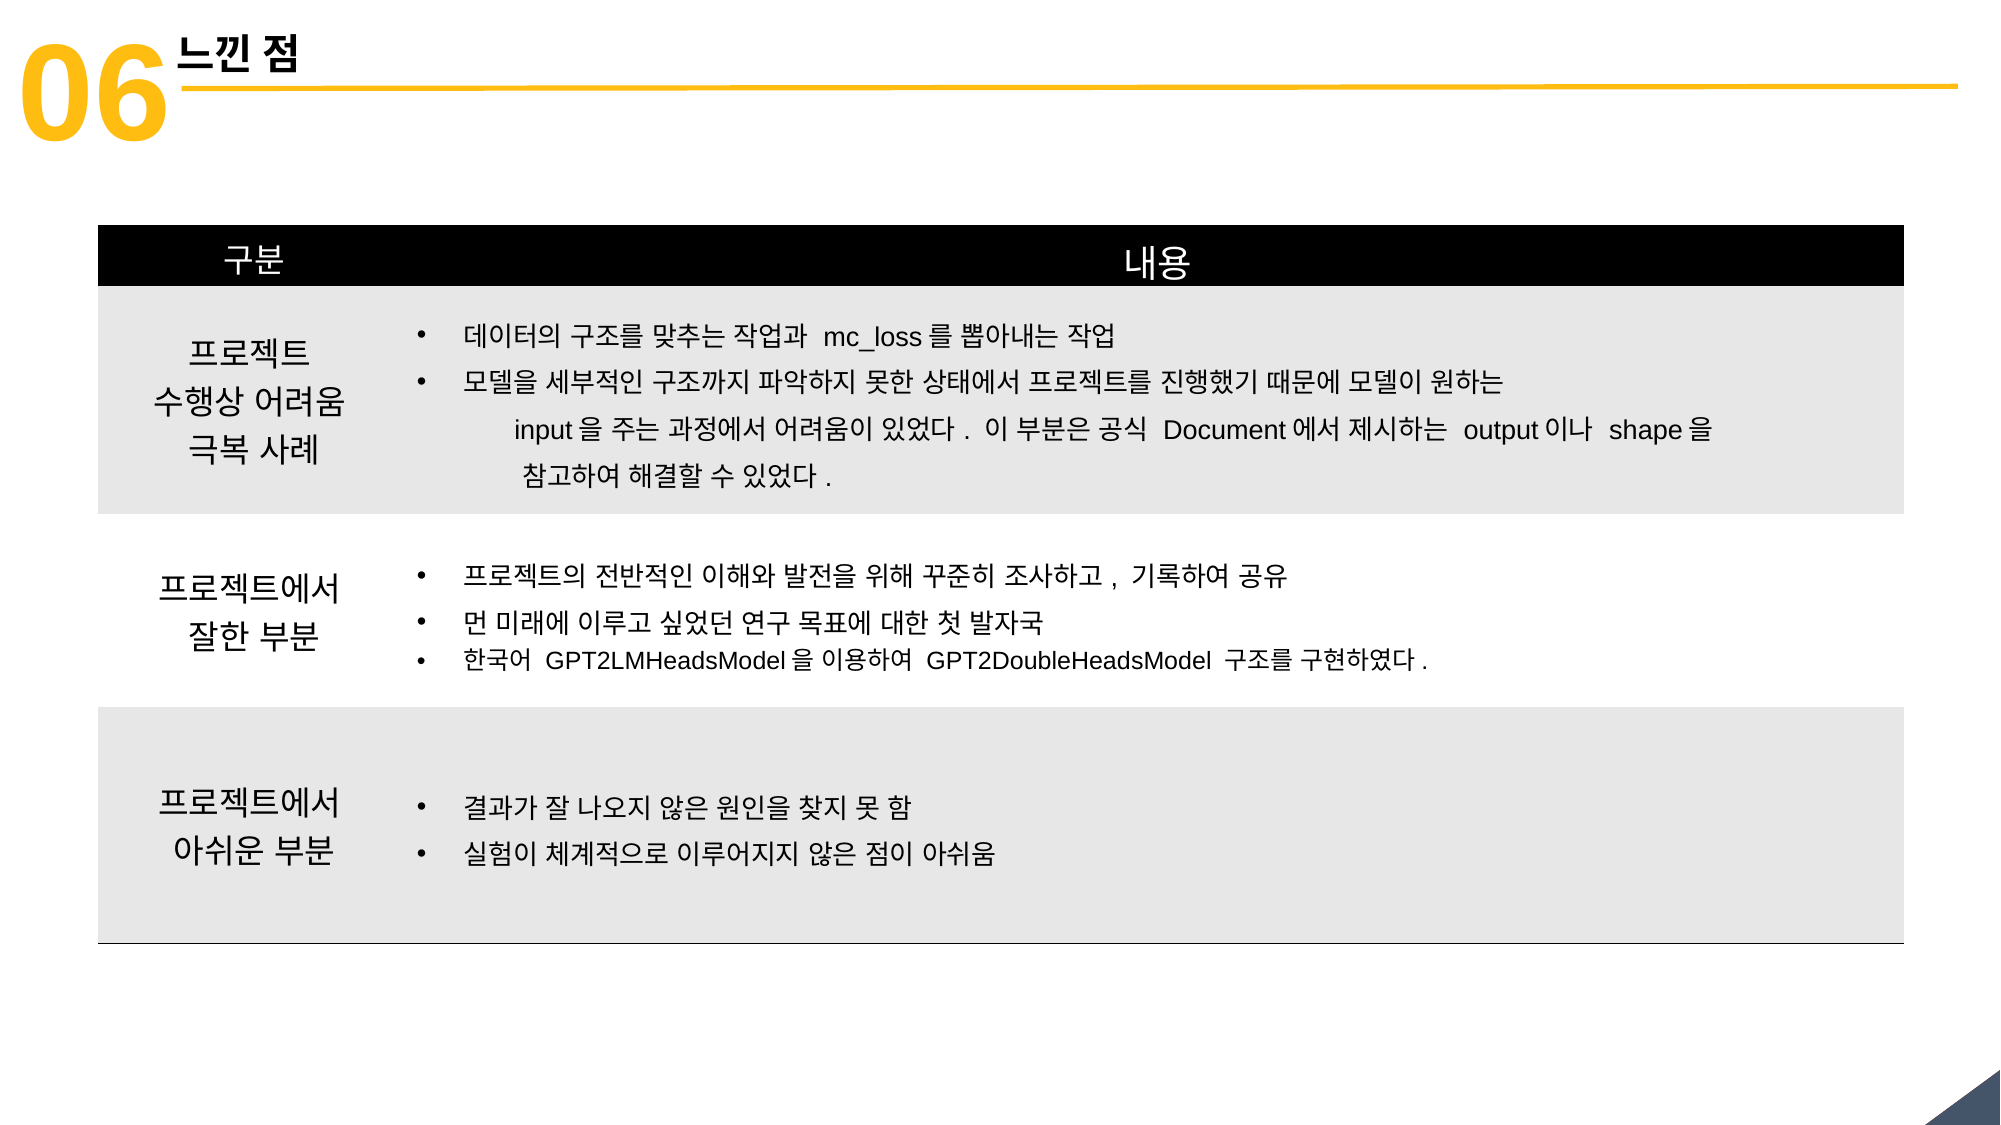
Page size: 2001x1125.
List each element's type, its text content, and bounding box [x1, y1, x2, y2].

table_header 내용 [411, 227, 1904, 286]
table_cell 데이터의 구조를 맞추는 작업과 mc_loss를 뽑아내는 작업 모델을 세부적인 구조까지 파악하지 못한 상태에서 프로젝트를 진행했기 때문에 모델이 원하는 input을 주는 과정에서 어려움이 있었다. 이 부분은 공식 Document에서 제시하는 output이나 shape을 참고하여 해결할 수 있었다. [411, 286, 1904, 514]
text_box 느낀 점 [161, 20, 793, 86]
table_cell 프로젝트의 전반적인 이해와 발전을 위해 꾸준히 조사하고, 기록하여 공유 먼 미래에 이루고 싶었던 연구 목표에 대한 첫 발자국 한국어 GPT2LMHeadsModel을 이용하여 GPT2DoubleHeadsModel 구조를 구현하였다. [411, 514, 1904, 707]
table_cell 프로젝트에서 아쉬운 부분 [98, 707, 411, 943]
table_cell 프로젝트 수행상 어려움 극복 사례 [98, 286, 411, 514]
table_header 구분 [98, 227, 411, 286]
table_cell 결과가 잘 나오지 않은 원인을 찾지 못 함 실험이 체계적으로 이루어지지 않은 점이 아쉬움 [411, 707, 1904, 943]
table_cell 프로젝트에서 잘한 부분 [98, 514, 411, 707]
text_box 06 [2, 0, 194, 176]
